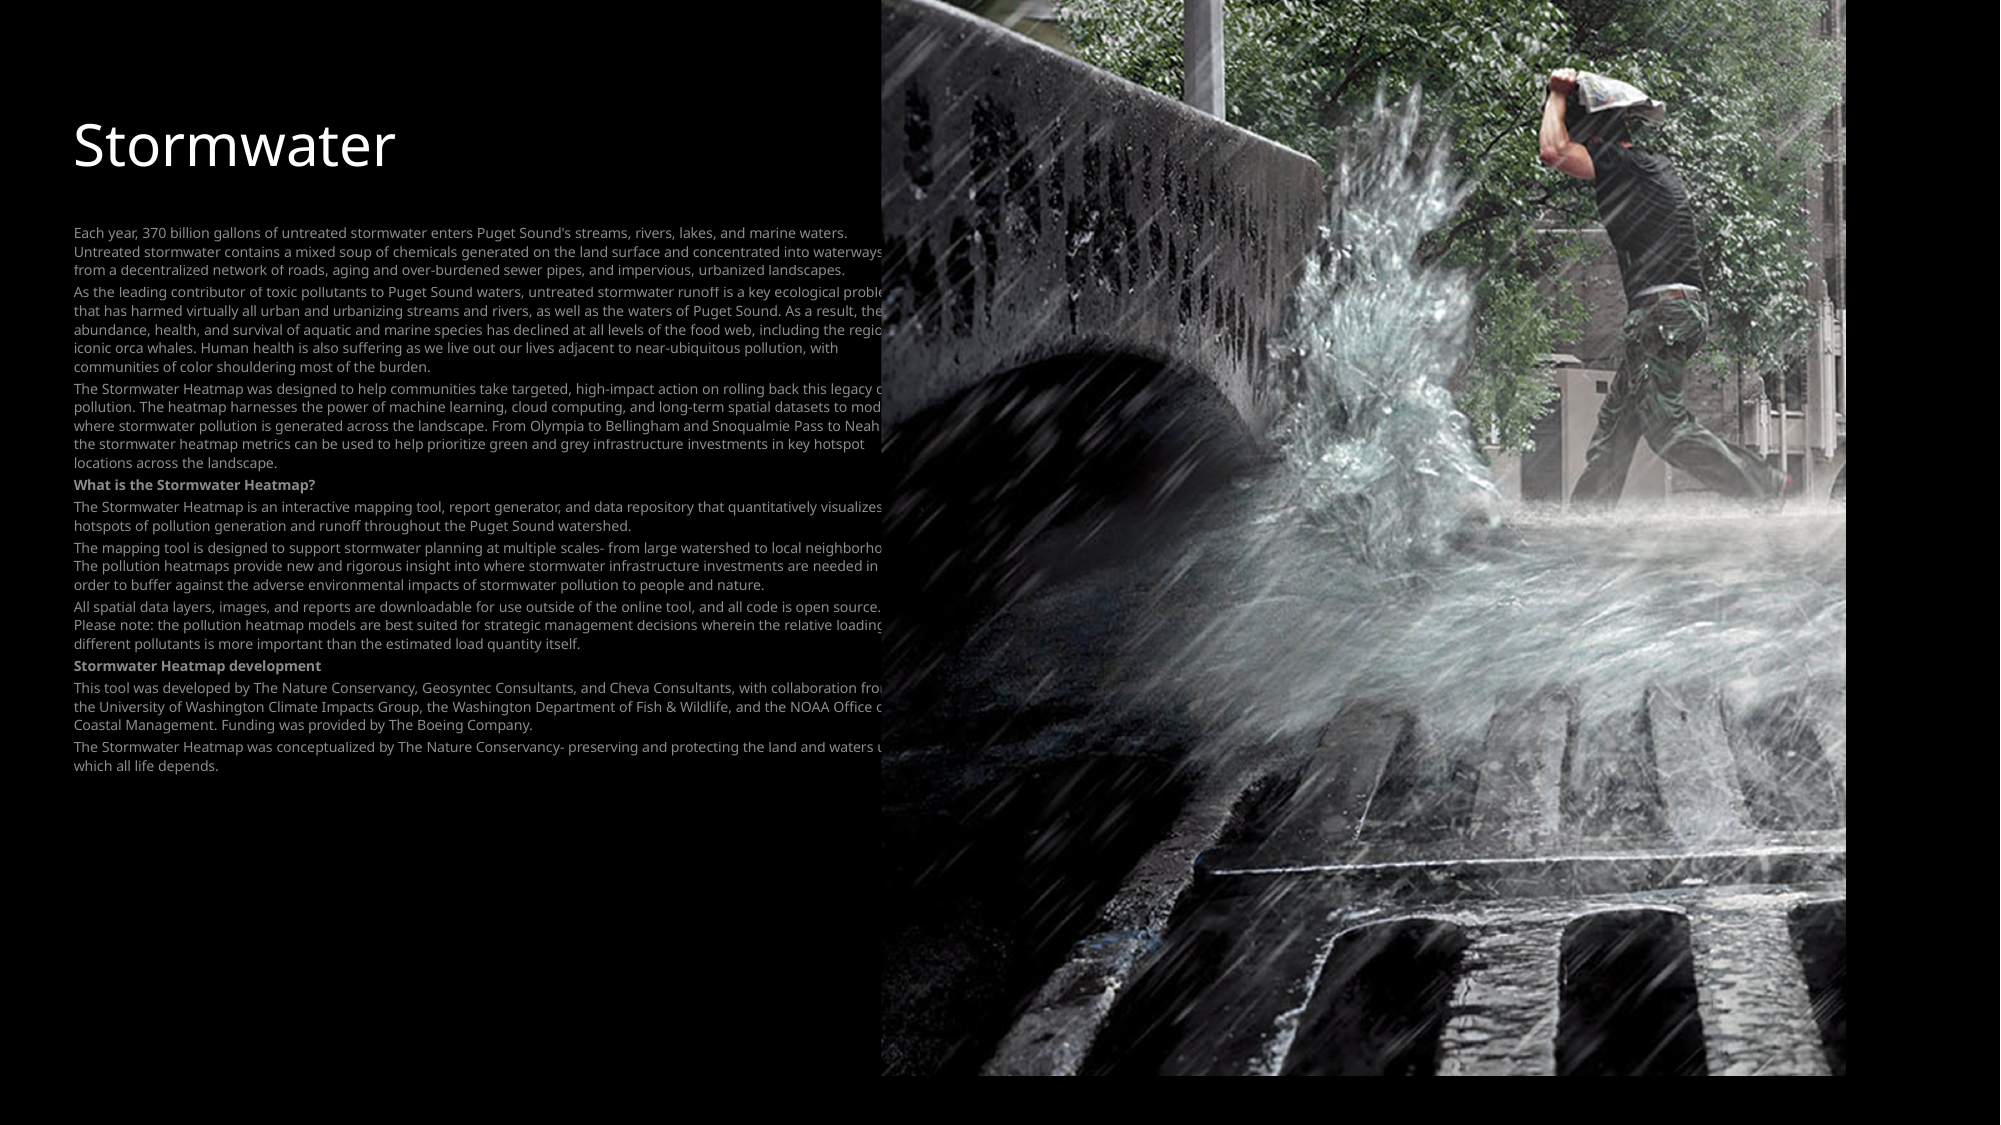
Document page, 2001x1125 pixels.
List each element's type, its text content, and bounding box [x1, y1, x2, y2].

title Stormwater [73, 115, 880, 222]
list Each year, 370 billion gallons of untreated stormwater enters Puget Sound's streams, rivers, lakes, and marine waters. Untreated stormwater contains a mixed soup of chemicals generated on the land surface and concentrated into waterways from a decentralized network of roads, aging and over-burdened sewer pipes, and impervious, urbanized landscapes. As the leading contributor of toxic pollutants to Puget Sound waters, untreated stormwater runoff is a key ecological problem that has harmed virtually all urban and urbanizing streams and rivers, as well as the waters of Puget Sound. As a result, the abundance, health, and survival of aquatic and marine species has declined at all levels of the food web, including the region's iconic orca whales. Human health is also suffering as we live out our lives adjacent to near-ubiquitous pollution, with communities of color shouldering most of the burden. The Stormwater Heatmap was designed to help communities take targeted, high-impact action on rolling back this legacy of pollution. The heatmap harnesses the power of machine learning, cloud computing, and long-term spatial datasets to model where stormwater pollution is generated across the landscape. From Olympia to Bellingham and Snoqualmie Pass to Neah Bay, the stormwater heatmap metrics can be used to help prioritize green and grey infrastructure investments in key hotspot locations across the landscape. What is the Stormwater Heatmap? The Stormwater Heatmap is an interactive mapping tool, report generator, and data repository that quantitatively visualizes hotspots of pollution generation and runoff throughout the Puget Sound watershed. The mapping tool is designed to support stormwater planning at multiple scales- from large watershed to local neighborhoods. The pollution heatmaps provide new and rigorous insight into where stormwater infrastructure investments are needed in order to buffer against the adverse environmental impacts of stormwater pollution to people and nature. All spatial data layers, images, and reports are downloadable for use outside of the online tool, and all code is open source. Please note: the pollution heatmap models are best suited for strategic management decisions wherein the relative loading of different pollutants is more important than the estimated load quantity itself. Stormwater Heatmap development This tool was developed by The Nature Conservancy, Geosyntec Consultants, and Cheva Consultants, with collaboration from the University of Washington Climate Impacts Group, the Washington Department of Fish & Wildlife, and the NOAA Office of Coastal Management. Funding was provided by The Boeing Company. The Stormwater Heatmap was conceptualized by The Nature Conservancy- preserving and protecting the land and waters upon which all life depends. [73, 222, 880, 822]
picture [880, 0, 1847, 1076]
